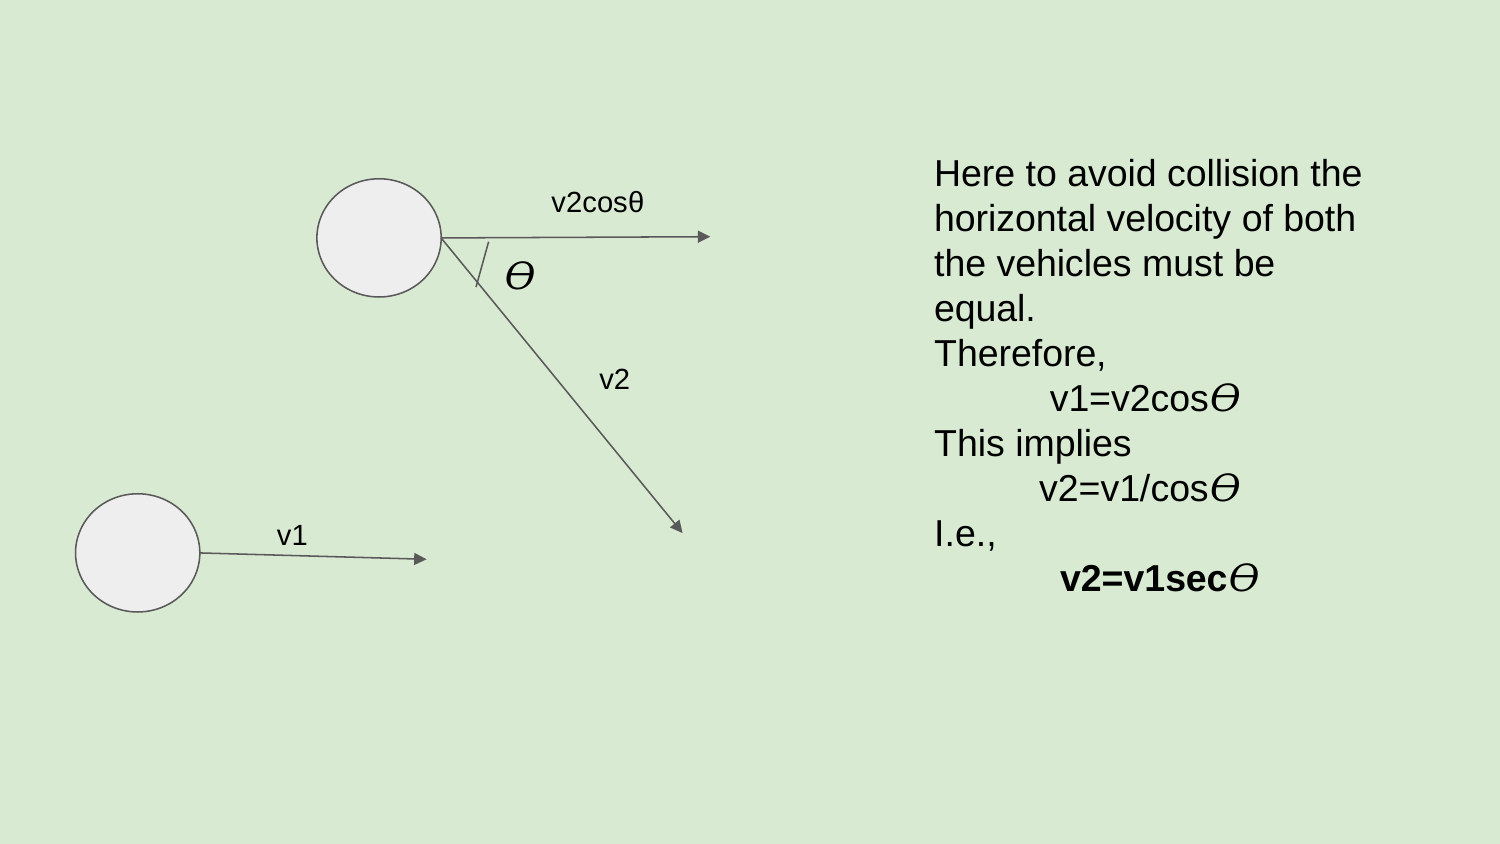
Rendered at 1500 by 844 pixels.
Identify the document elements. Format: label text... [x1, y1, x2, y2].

text_box v2cosθ [536, 168, 698, 235]
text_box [440, 245, 683, 534]
text_box v1 [261, 501, 356, 533]
text_box [75, 493, 200, 612]
text_box [316, 178, 442, 297]
text_box Here to avoid collision the horizontal velocity of both the vehicles must be equal. Therefore, v1=v2cos𝛳 This implies v2=v1/cos𝛳 I.e., v2=v1sec𝛳 [919, 133, 1383, 766]
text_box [199, 552, 427, 560]
